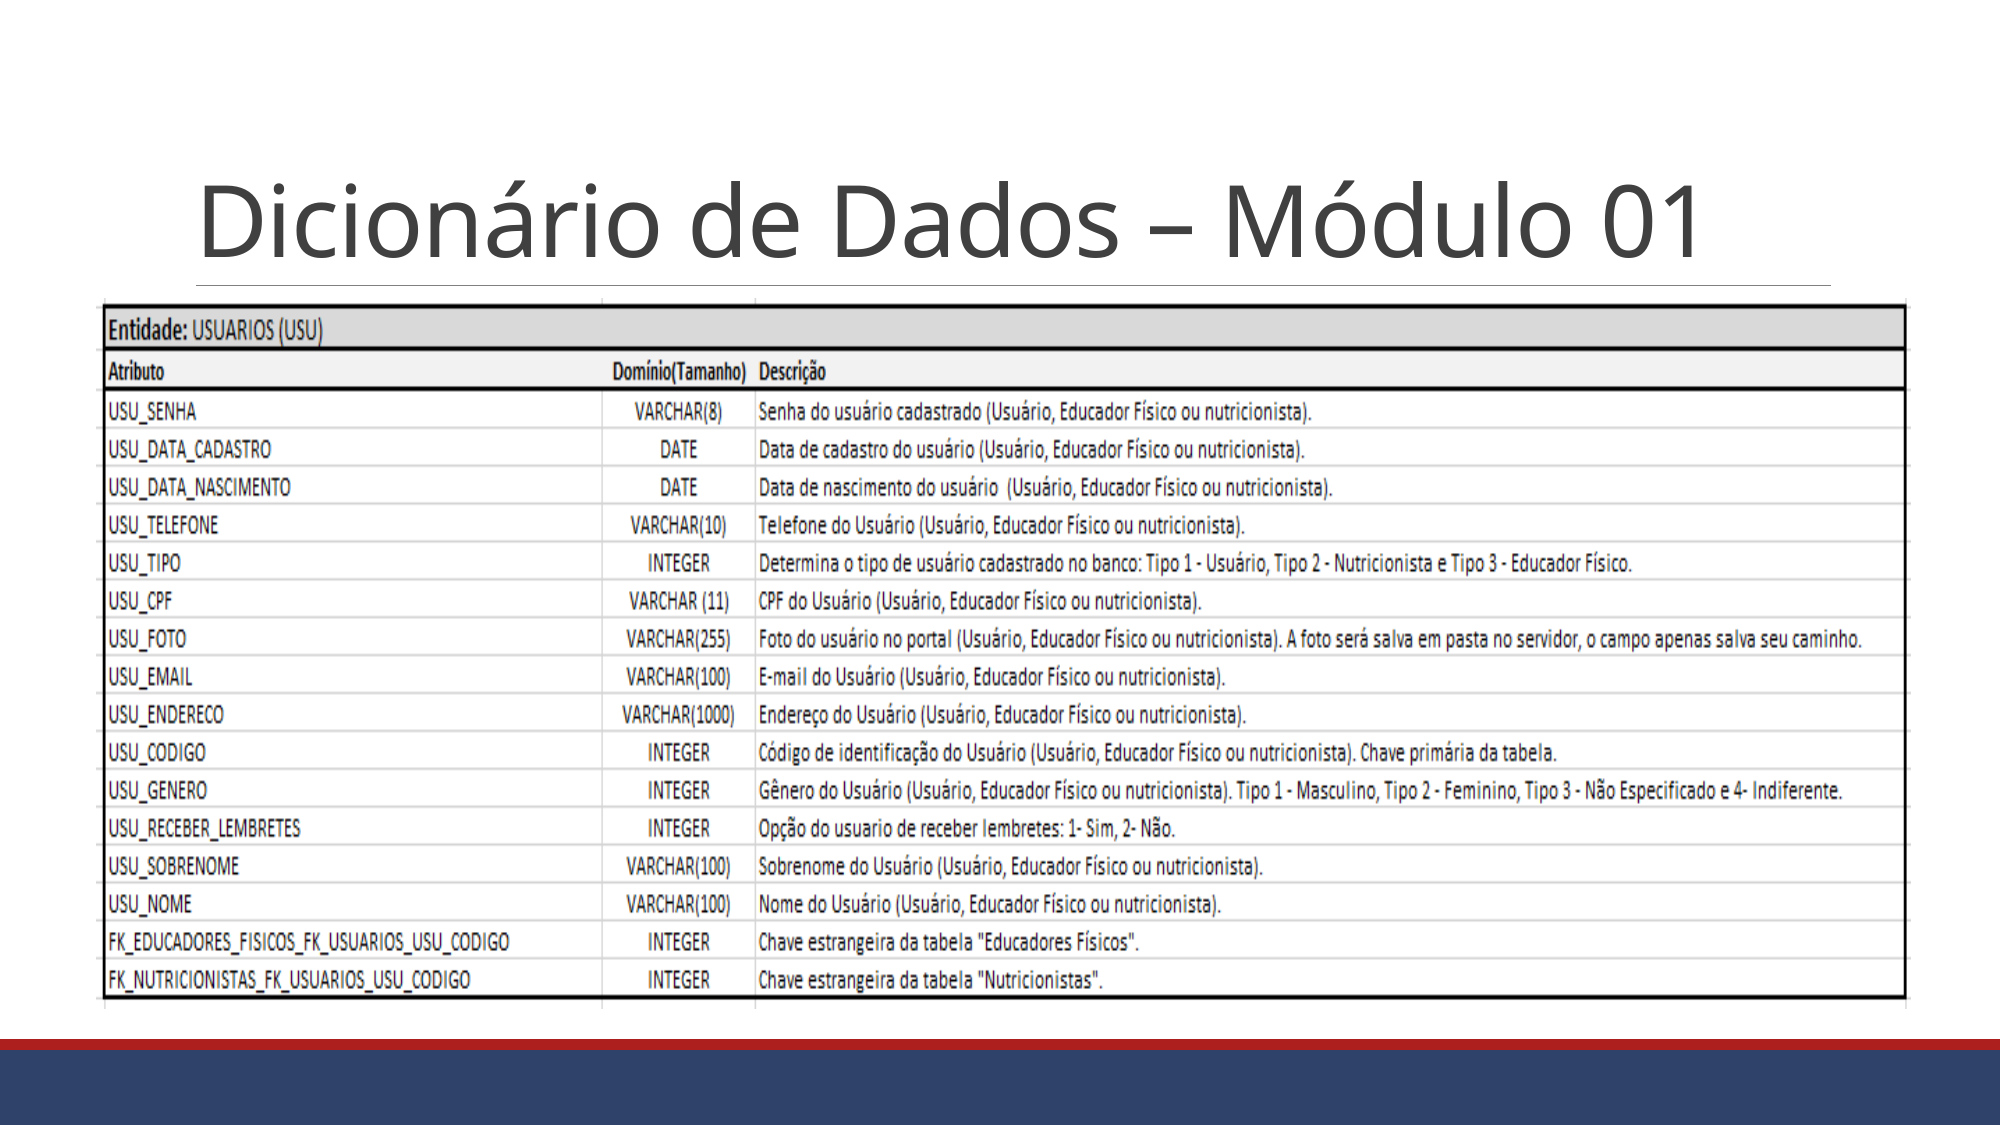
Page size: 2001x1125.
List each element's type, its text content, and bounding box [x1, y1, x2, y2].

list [95, 297, 1912, 1010]
title Dicionário de Dados – Módulo 01 [180, 47, 1830, 285]
